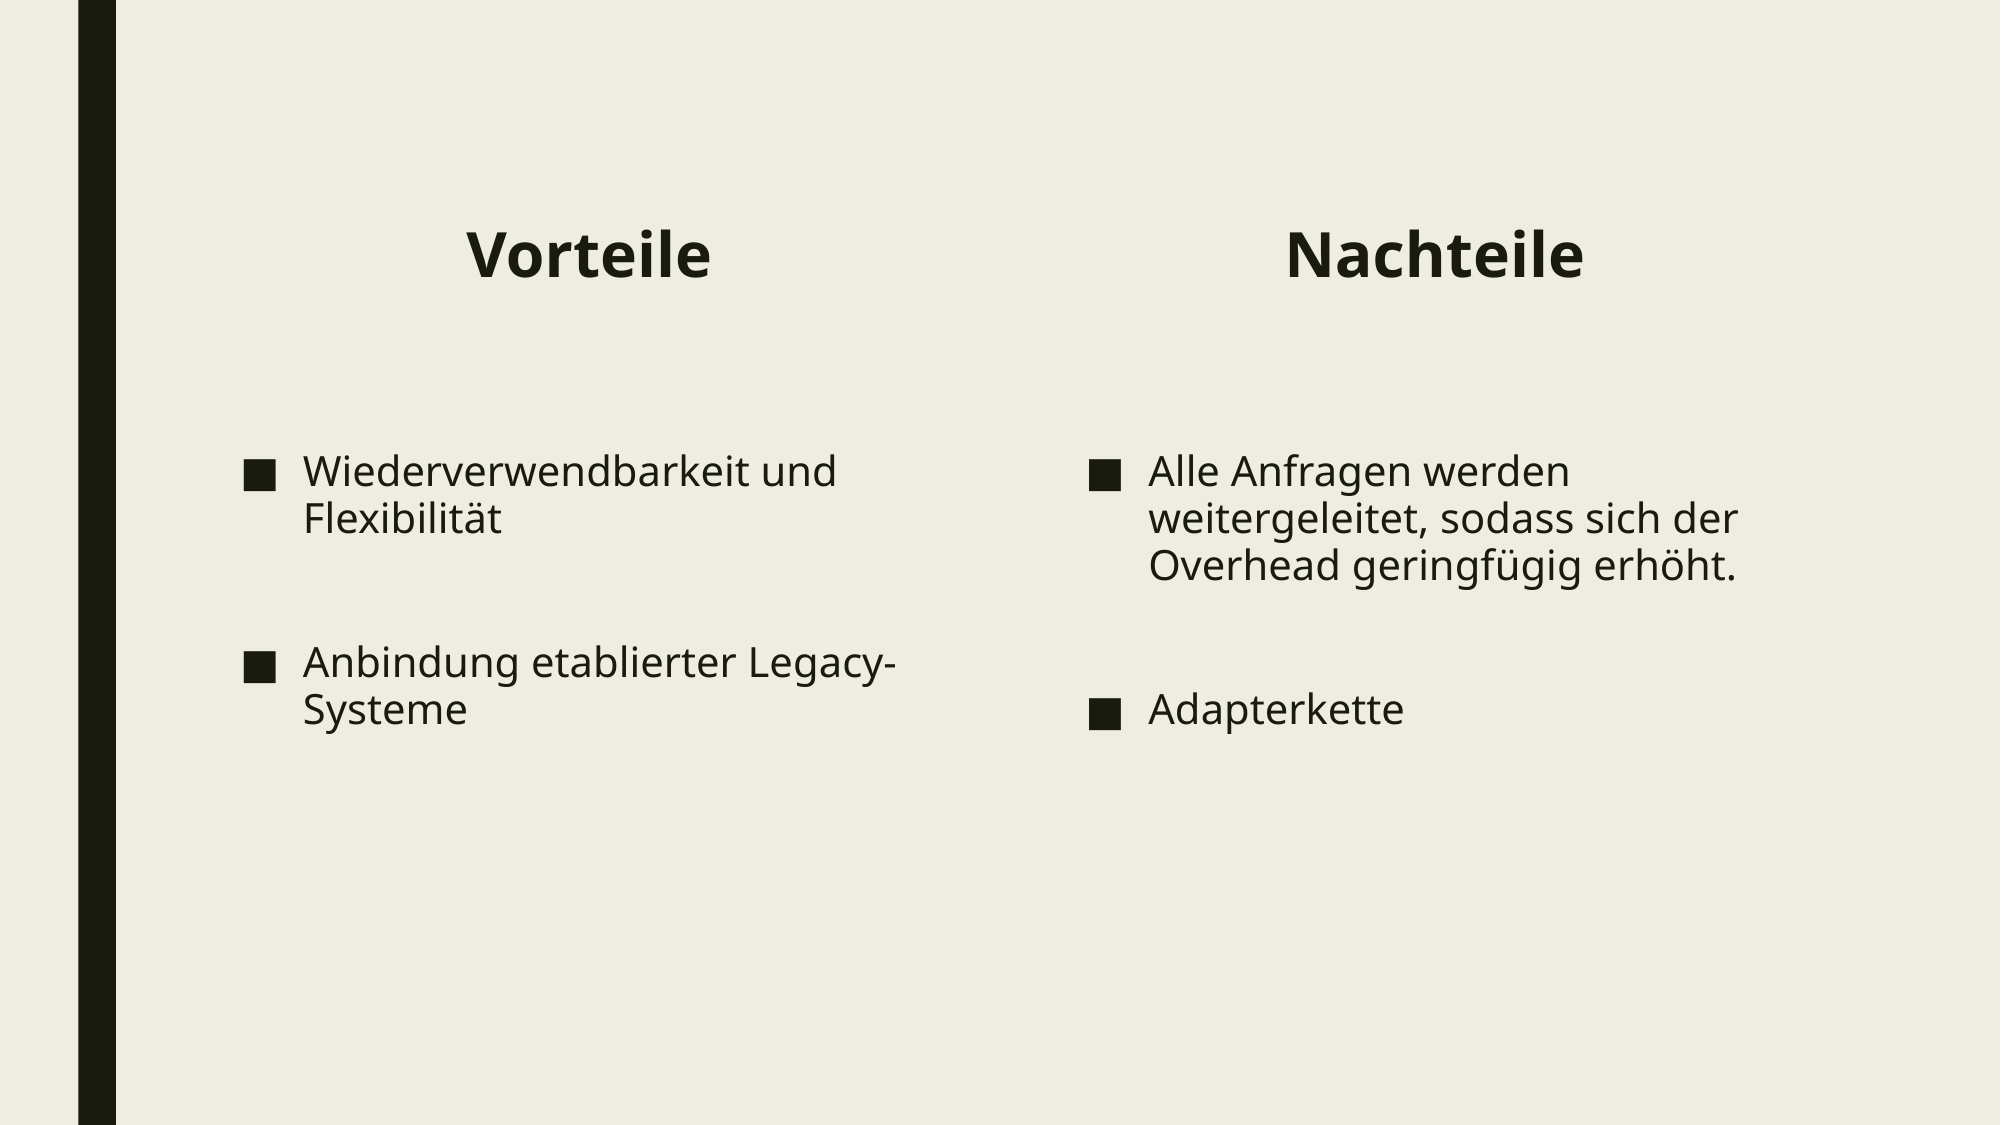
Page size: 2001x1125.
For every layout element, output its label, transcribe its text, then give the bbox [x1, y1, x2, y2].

list Wiederverwendbarkeit und Flexibilität Anbindung etablierter Legacy-Systeme [225, 441, 954, 963]
list Vorteile [225, 162, 954, 298]
list Nachteile [1070, 162, 1800, 298]
list Alle Anfragen werden weitergeleitet, sodass sich der Overhead geringfügig erhöht. Adapterkette [1070, 441, 1800, 963]
